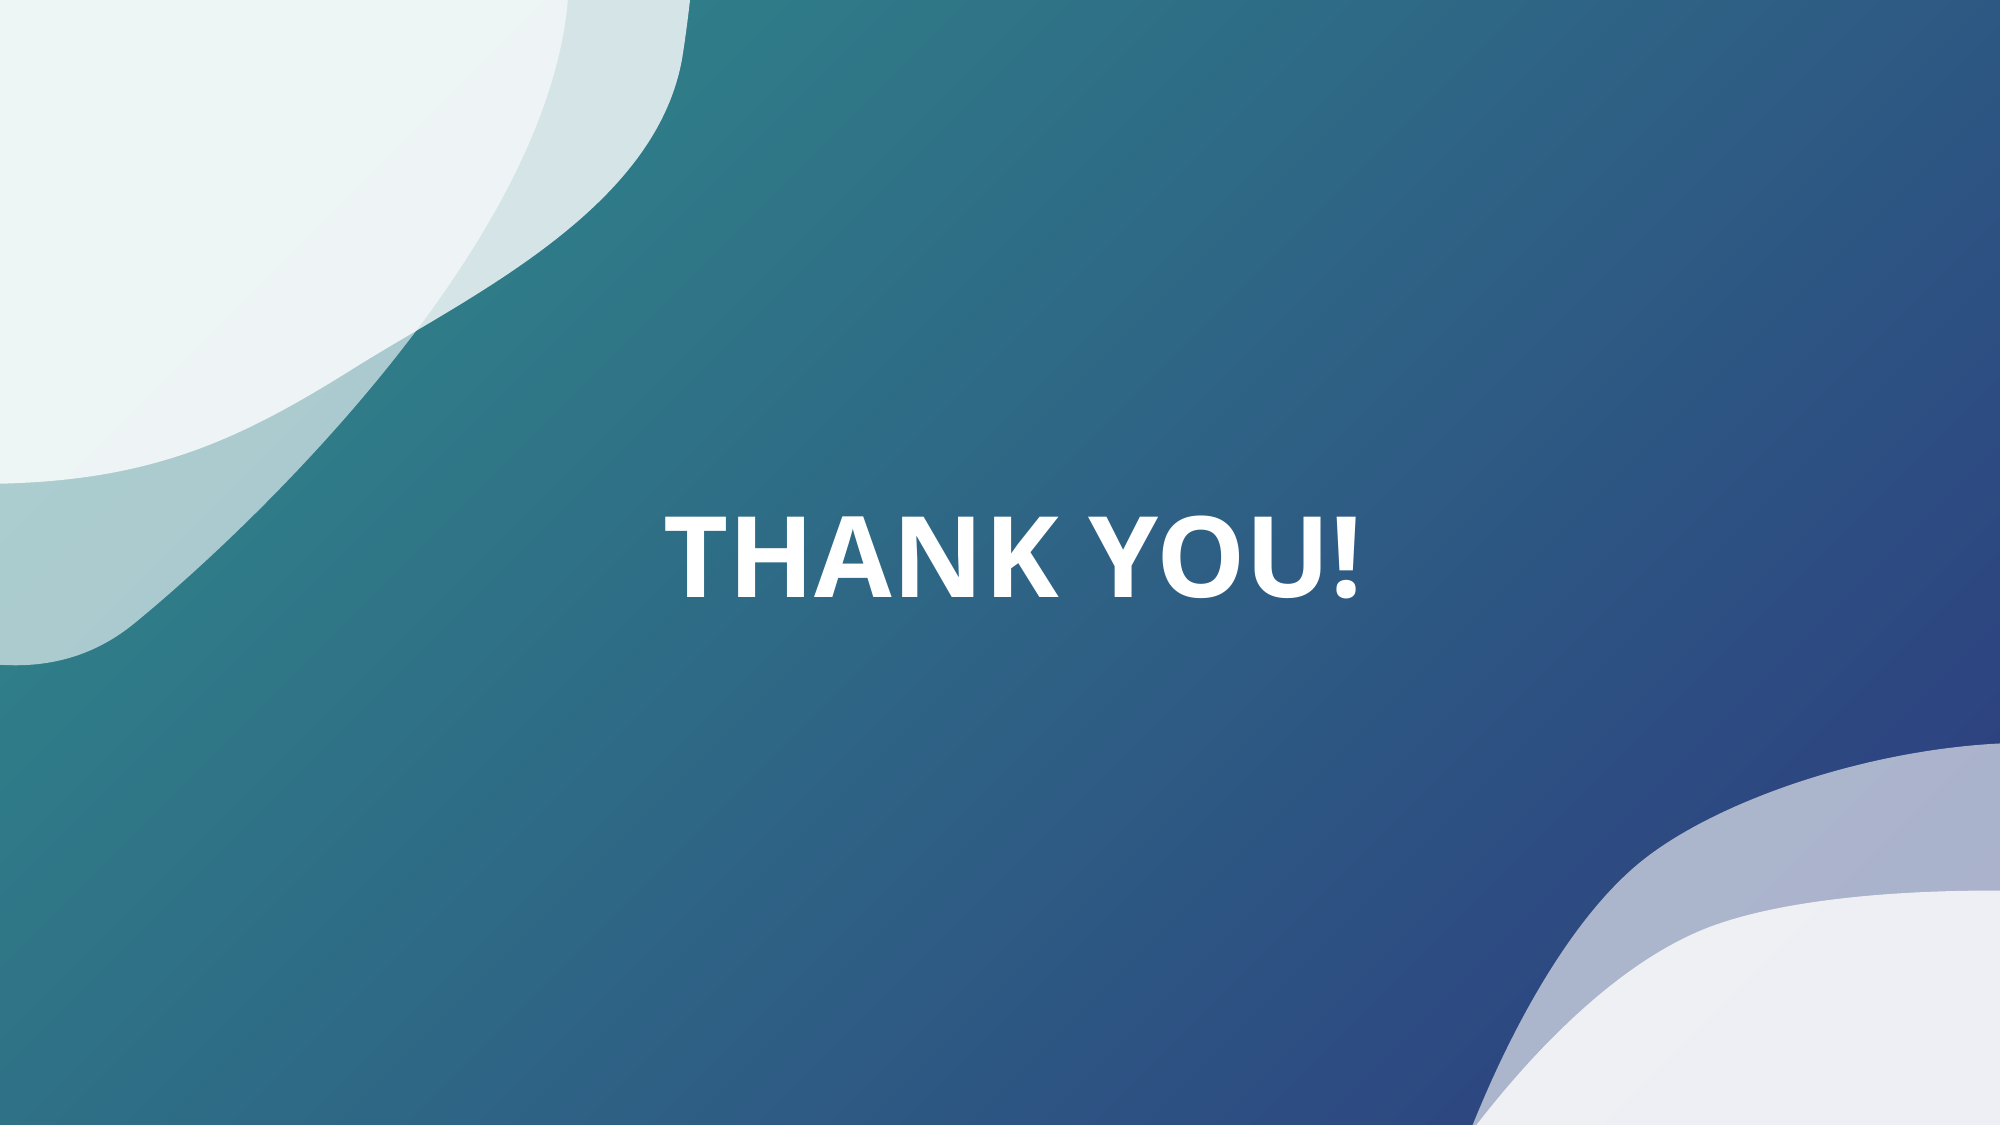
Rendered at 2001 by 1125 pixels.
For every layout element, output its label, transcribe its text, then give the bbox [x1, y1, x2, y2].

list THANK YOU! [649, 477, 1976, 648]
